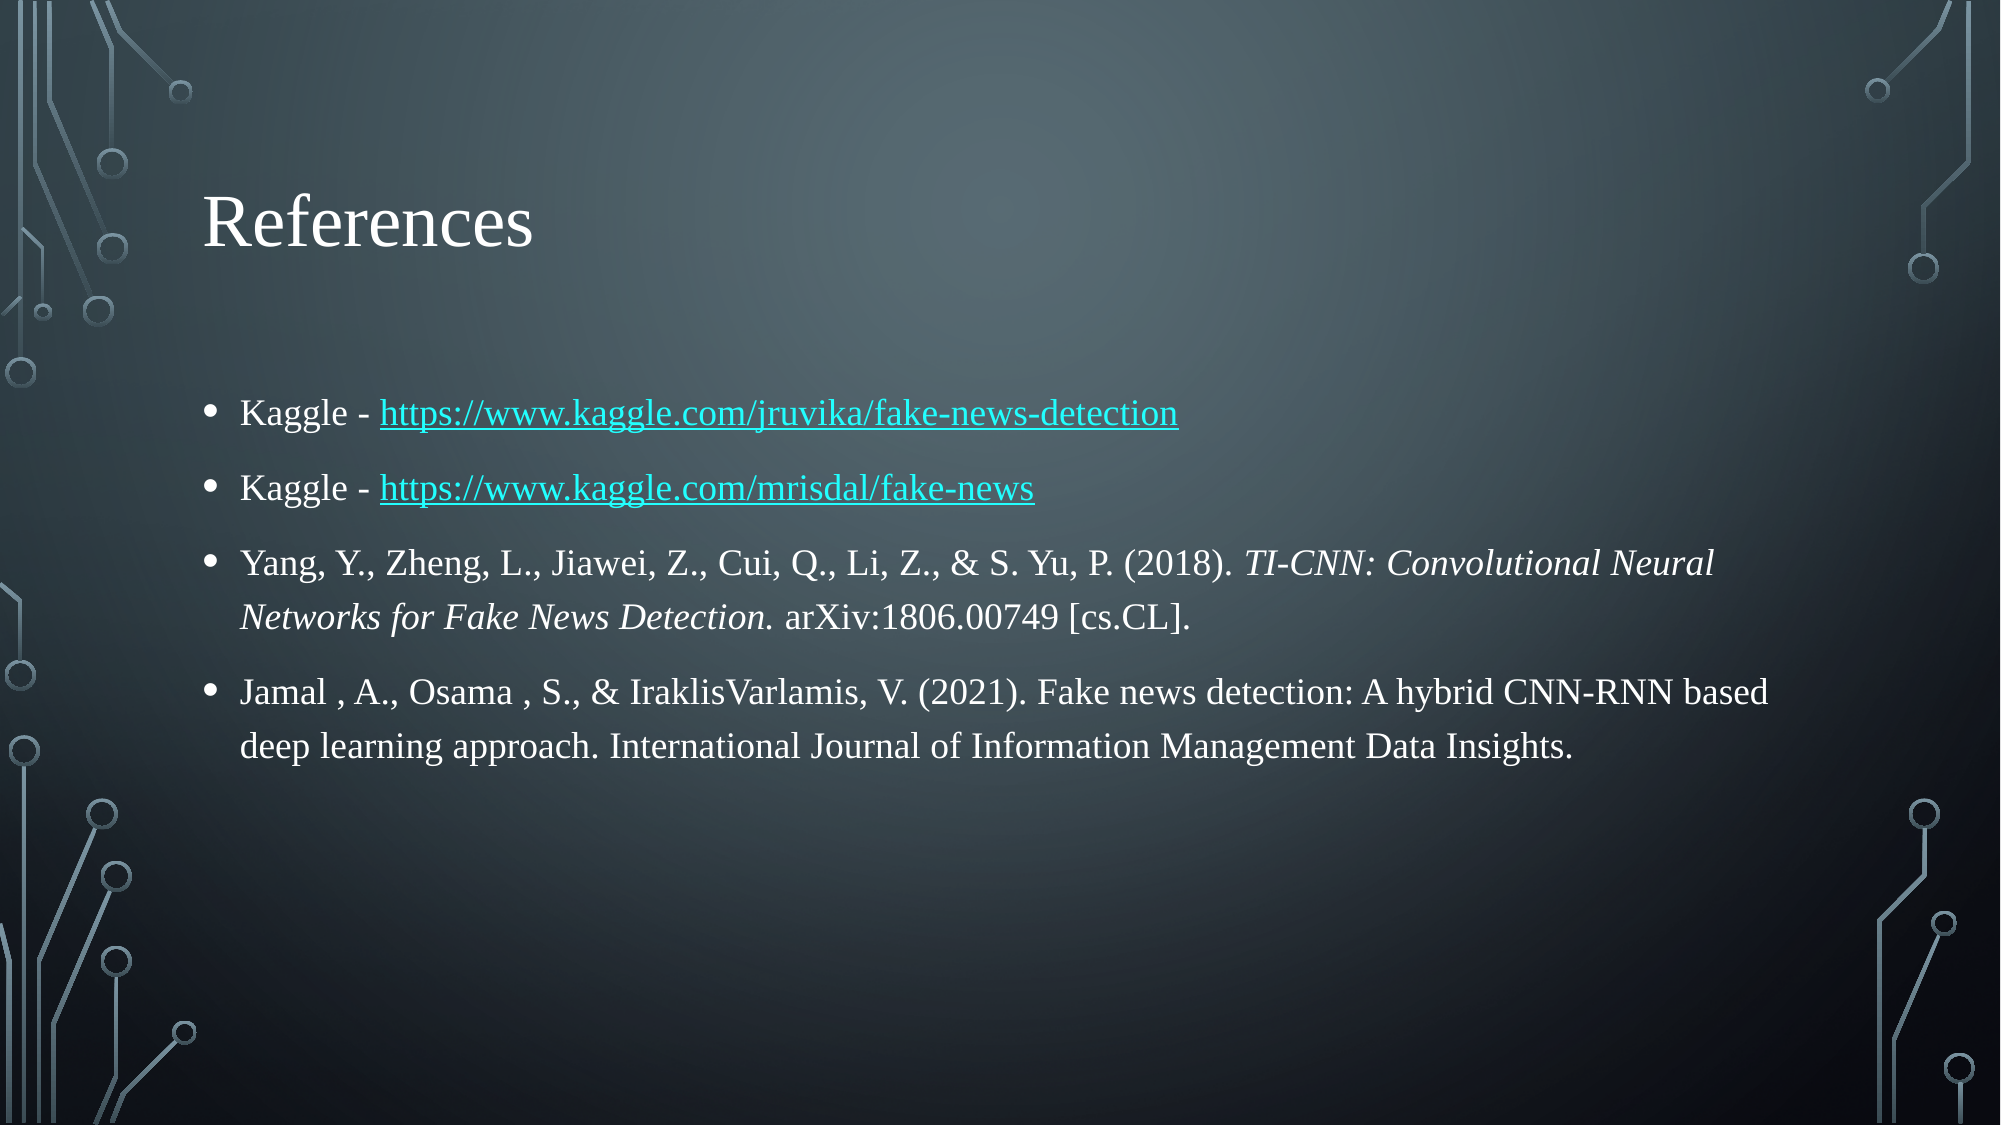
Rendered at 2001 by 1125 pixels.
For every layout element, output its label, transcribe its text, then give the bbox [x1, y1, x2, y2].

list Kaggle - https://www.kaggle.com/jruvika/fake-news-detection Kaggle - https://www.kaggle.com/mrisdal/fake-news Yang, Y., Zheng, L., Jiawei, Z., Cui, Q., Li, Z., & S. Yu, P. (2018). TI-CNN: Convolutional Neural Networks for Fake News Detection. arXiv:1806.00749 [cs.CL]. Jamal , A., Osama , S., & IraklisVarlamis, V. (2021). Fake news detection: A hybrid CNN-RNN based deep learning approach. International Journal of Information Management Data Insights. [187, 371, 1813, 953]
title References [187, 101, 1813, 344]
